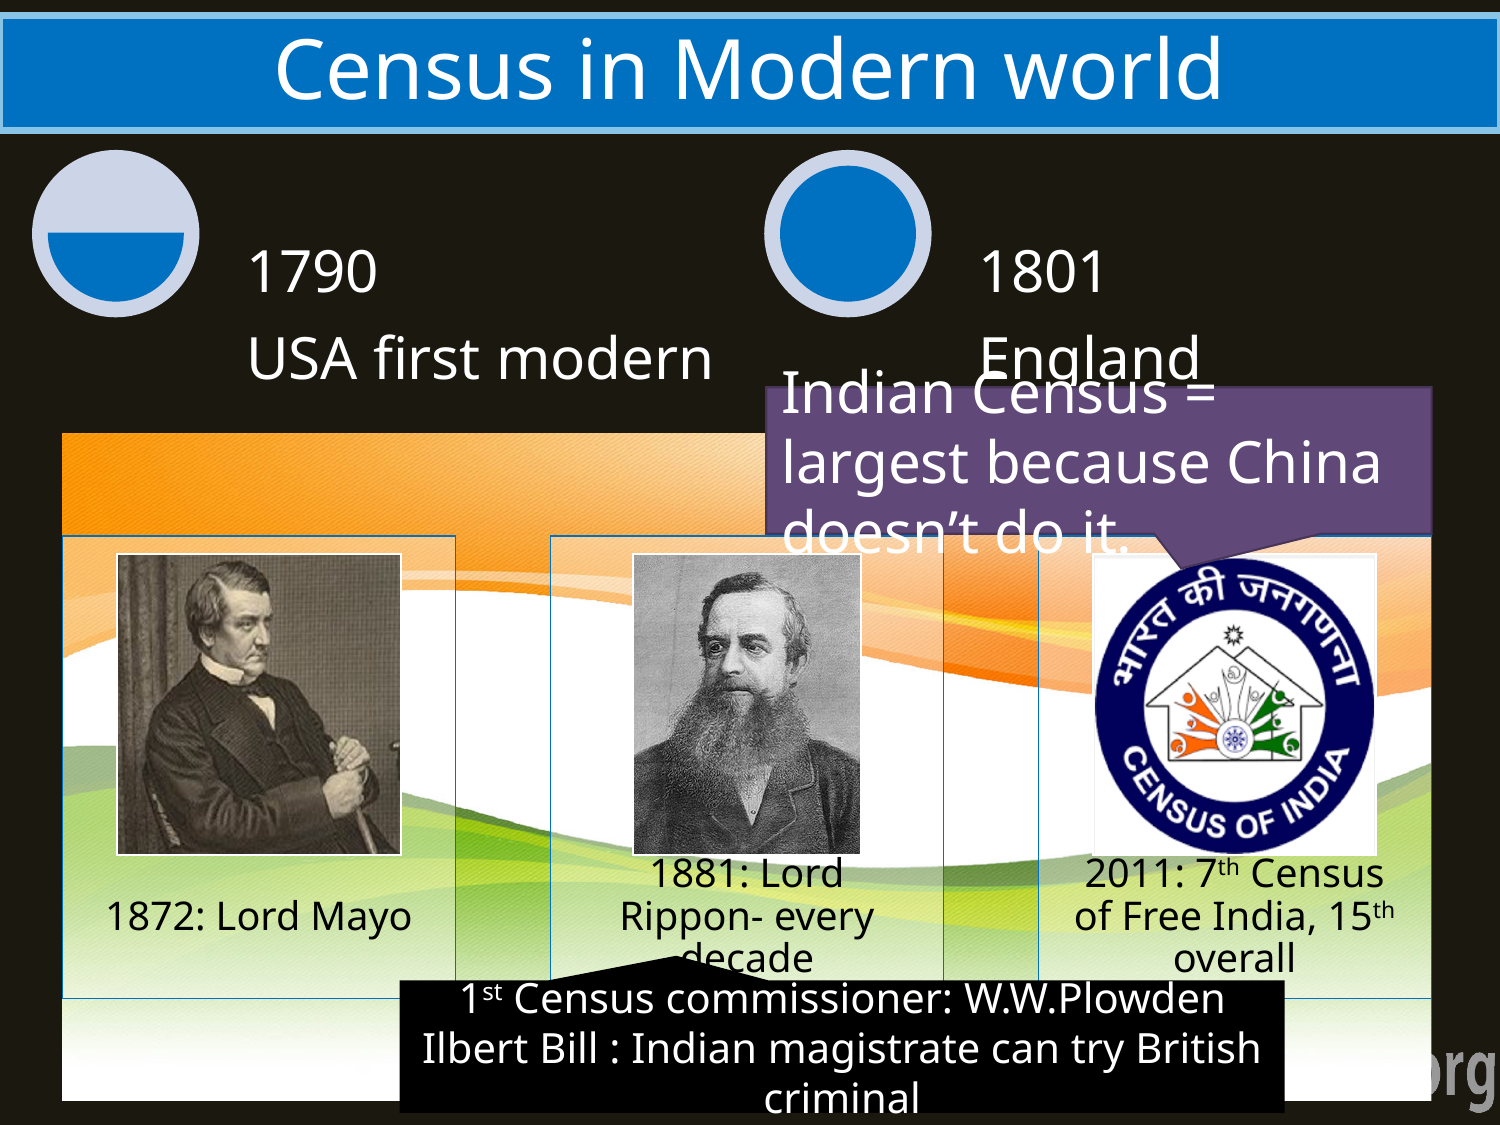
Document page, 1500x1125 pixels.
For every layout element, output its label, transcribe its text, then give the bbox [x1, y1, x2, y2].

text_box 1st Census commissioner: W.W.Plowden Ilbert Bill : Indian magistrate can try British criminal [399, 1101, 1285, 1113]
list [25, 149, 1469, 1022]
picture [1206, 1021, 1497, 1119]
title Census in Modern world [0, 12, 1500, 134]
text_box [62, 433, 1432, 1101]
